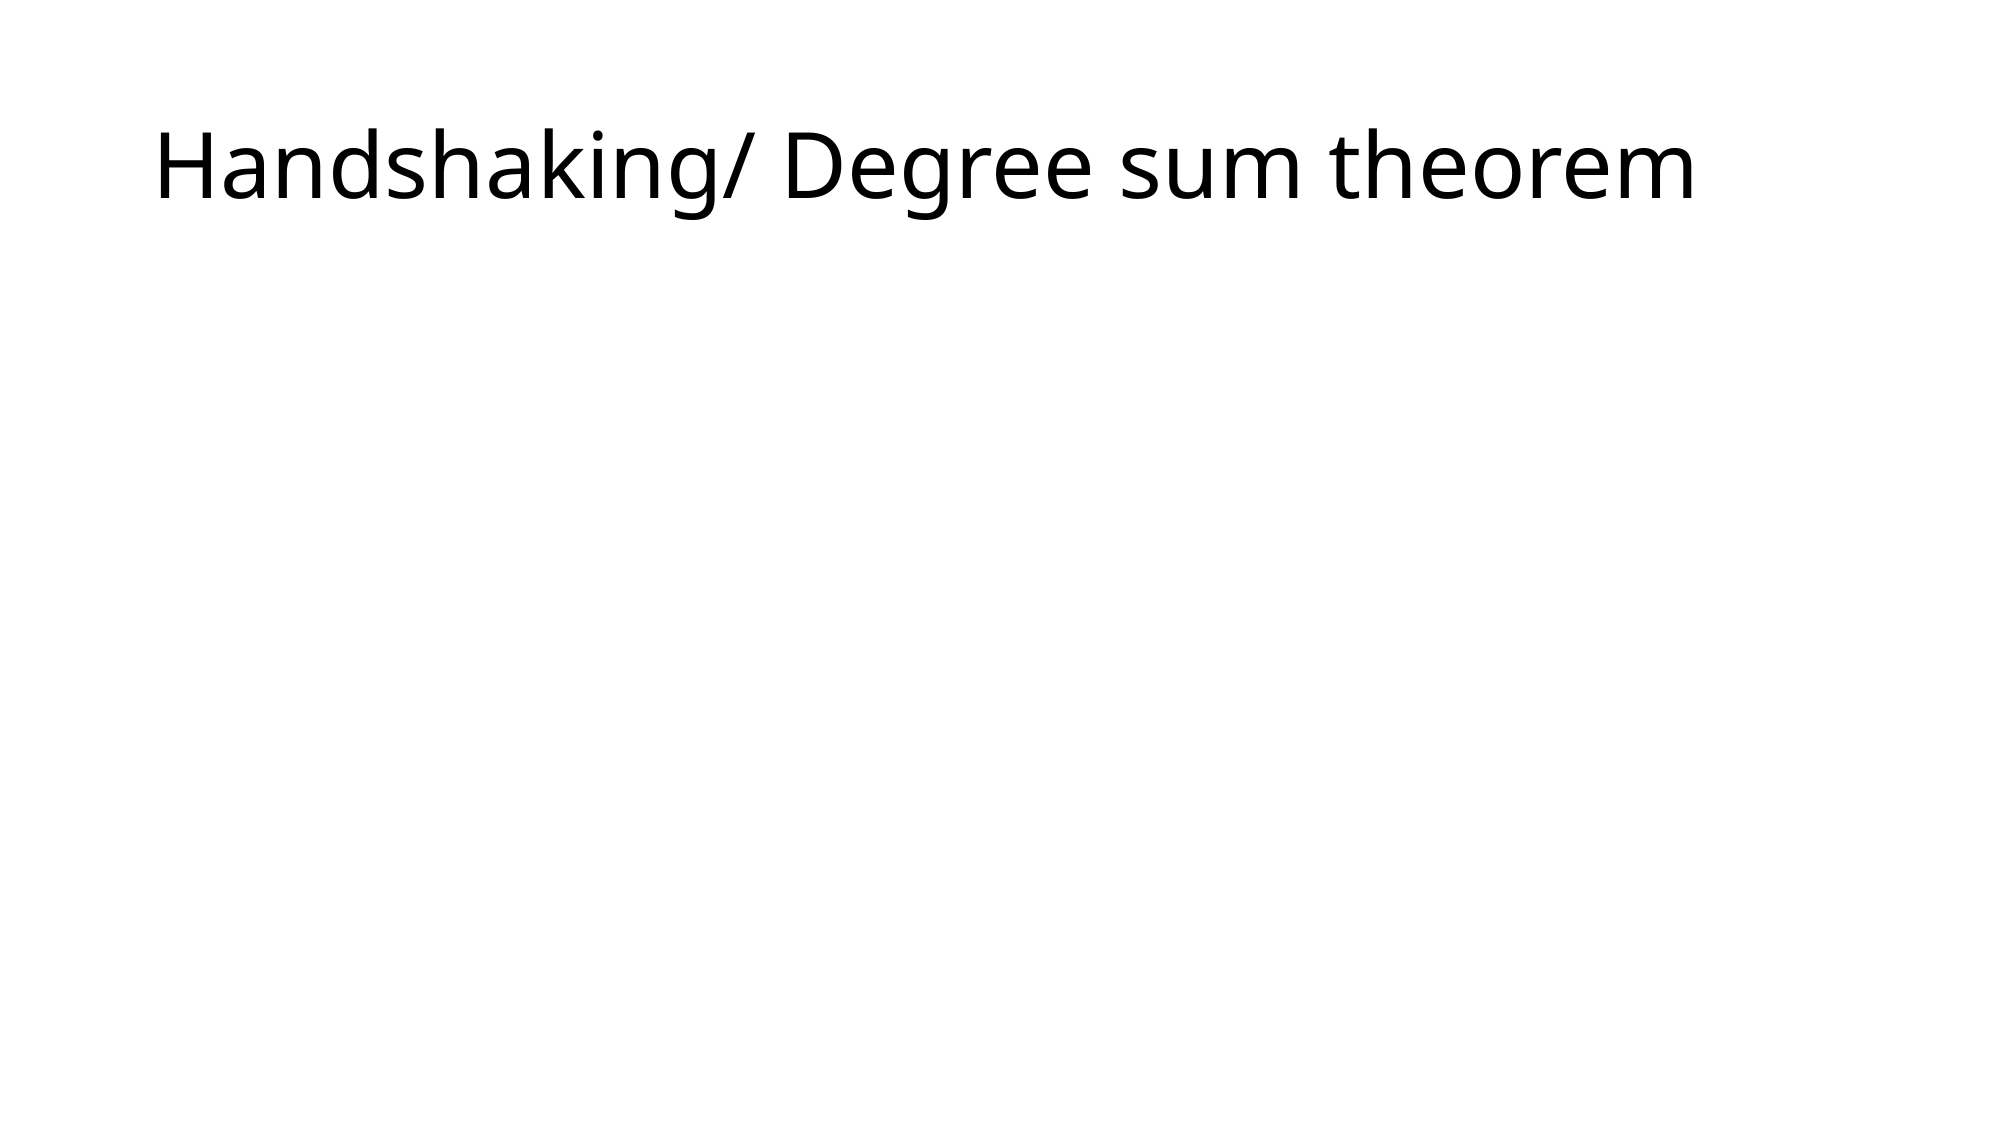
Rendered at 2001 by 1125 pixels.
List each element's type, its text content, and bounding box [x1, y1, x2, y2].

title Handshaking/ Degree sum theorem [137, 59, 1863, 278]
